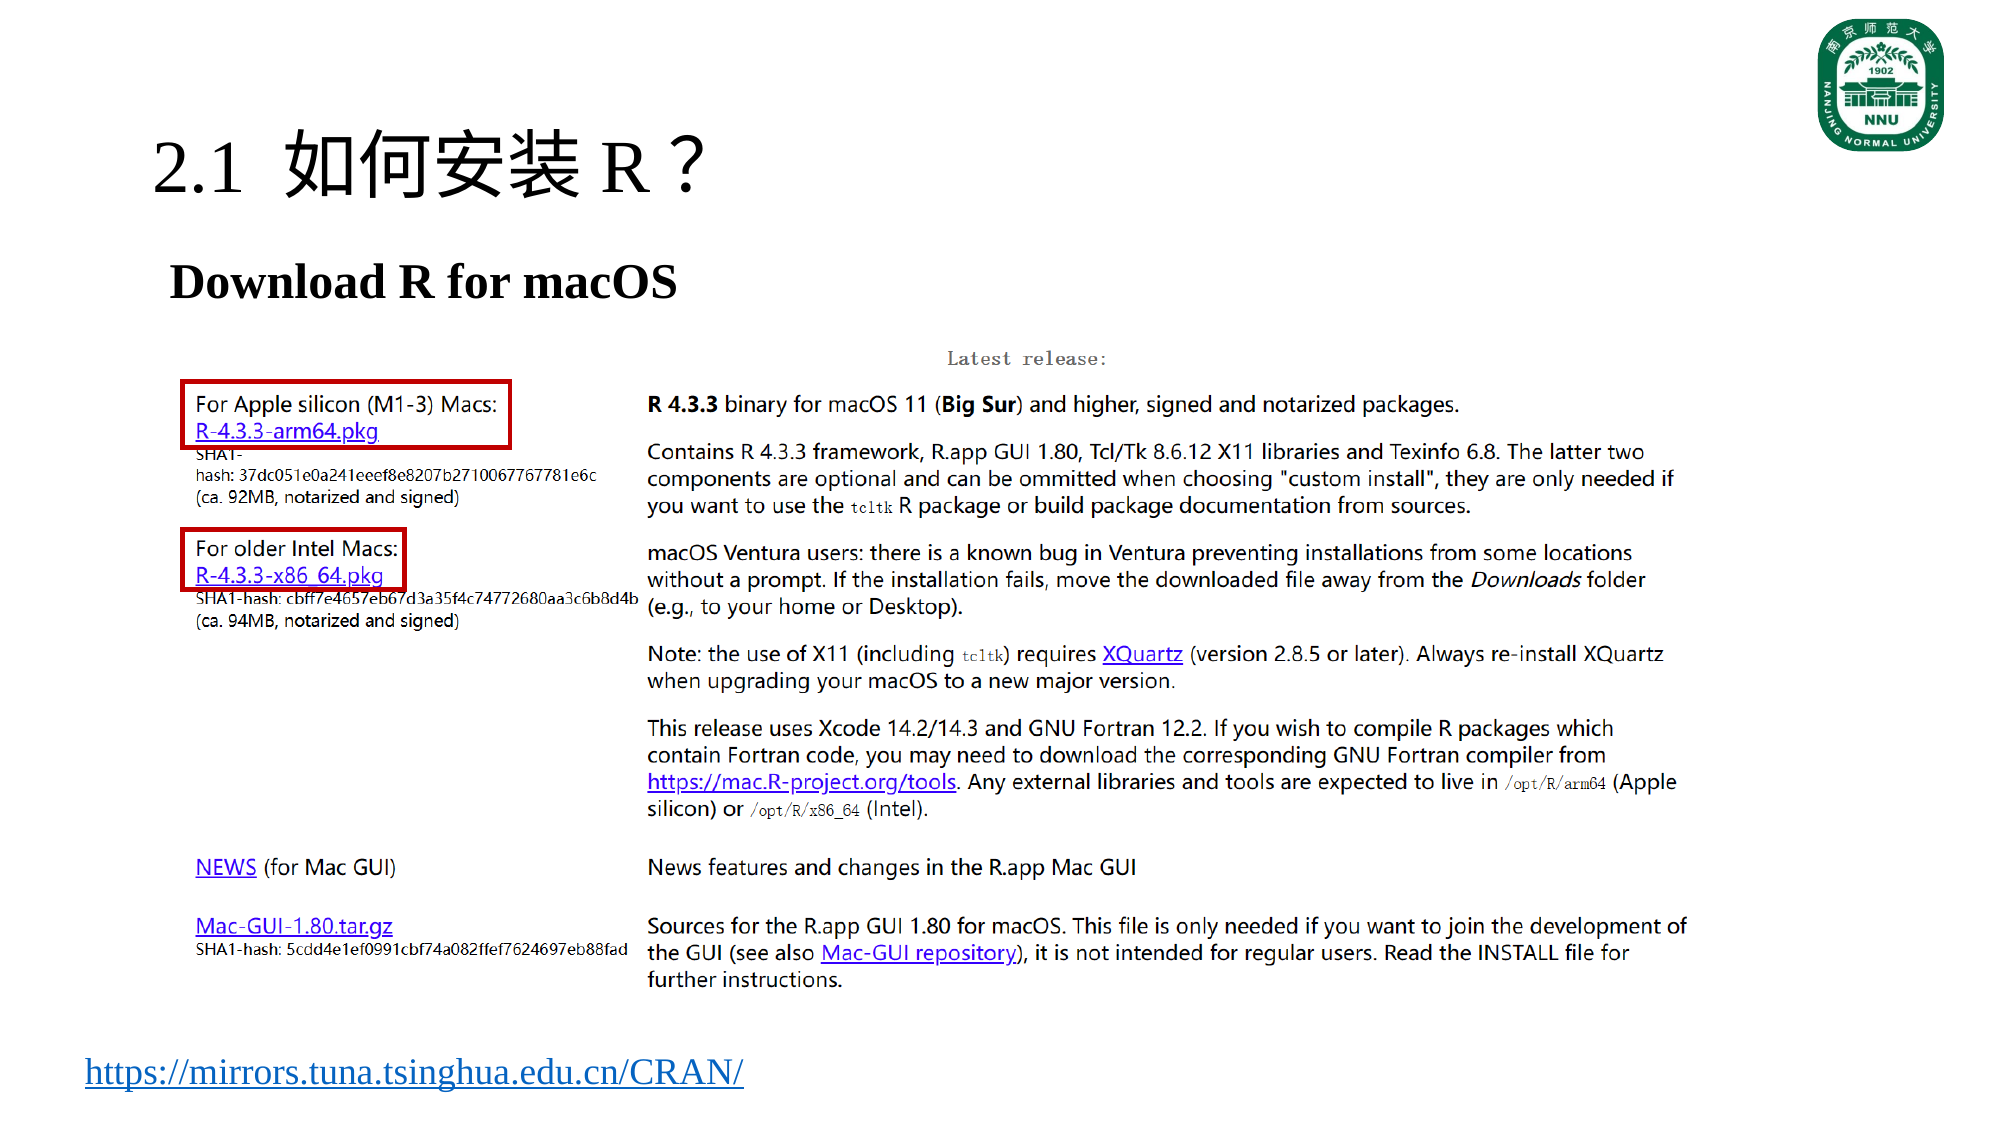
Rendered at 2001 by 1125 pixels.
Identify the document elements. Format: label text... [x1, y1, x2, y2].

text_box Download R for macOS [154, 240, 822, 316]
text_box https://mirrors.tuna.tsinghua.edu.cn/CRAN/ [70, 1039, 1061, 1100]
picture [172, 331, 1731, 1016]
picture [1817, 18, 1944, 152]
title 2.1 如何安装R？ [137, 59, 1863, 278]
